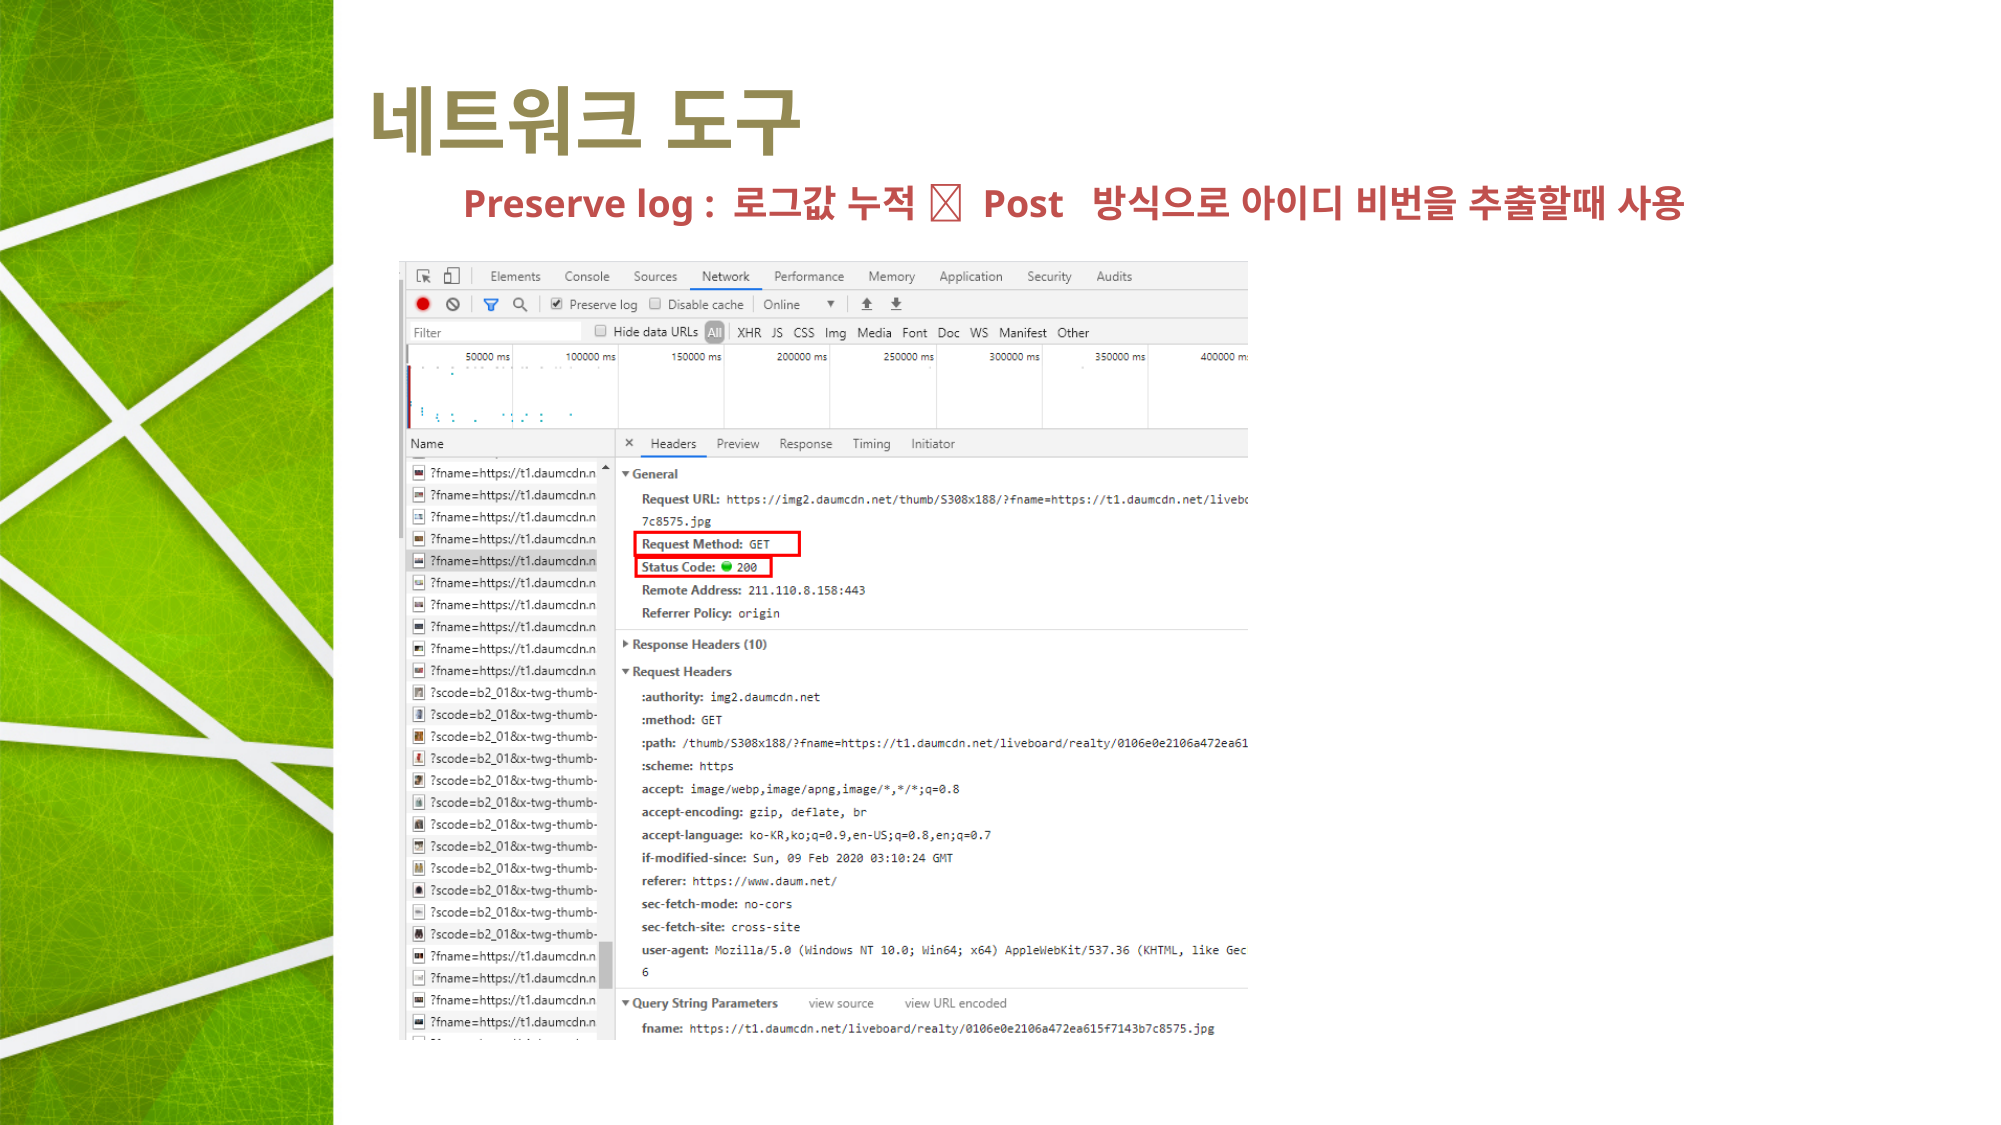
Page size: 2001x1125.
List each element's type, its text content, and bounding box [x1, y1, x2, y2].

text_box Preserve log : 로그값 누적  Post 방식으로 아이디 비번을 추출할때 사용 [448, 172, 1702, 233]
title 네트워크 도구 [354, 0, 2000, 194]
picture [0, 0, 2001, 1125]
